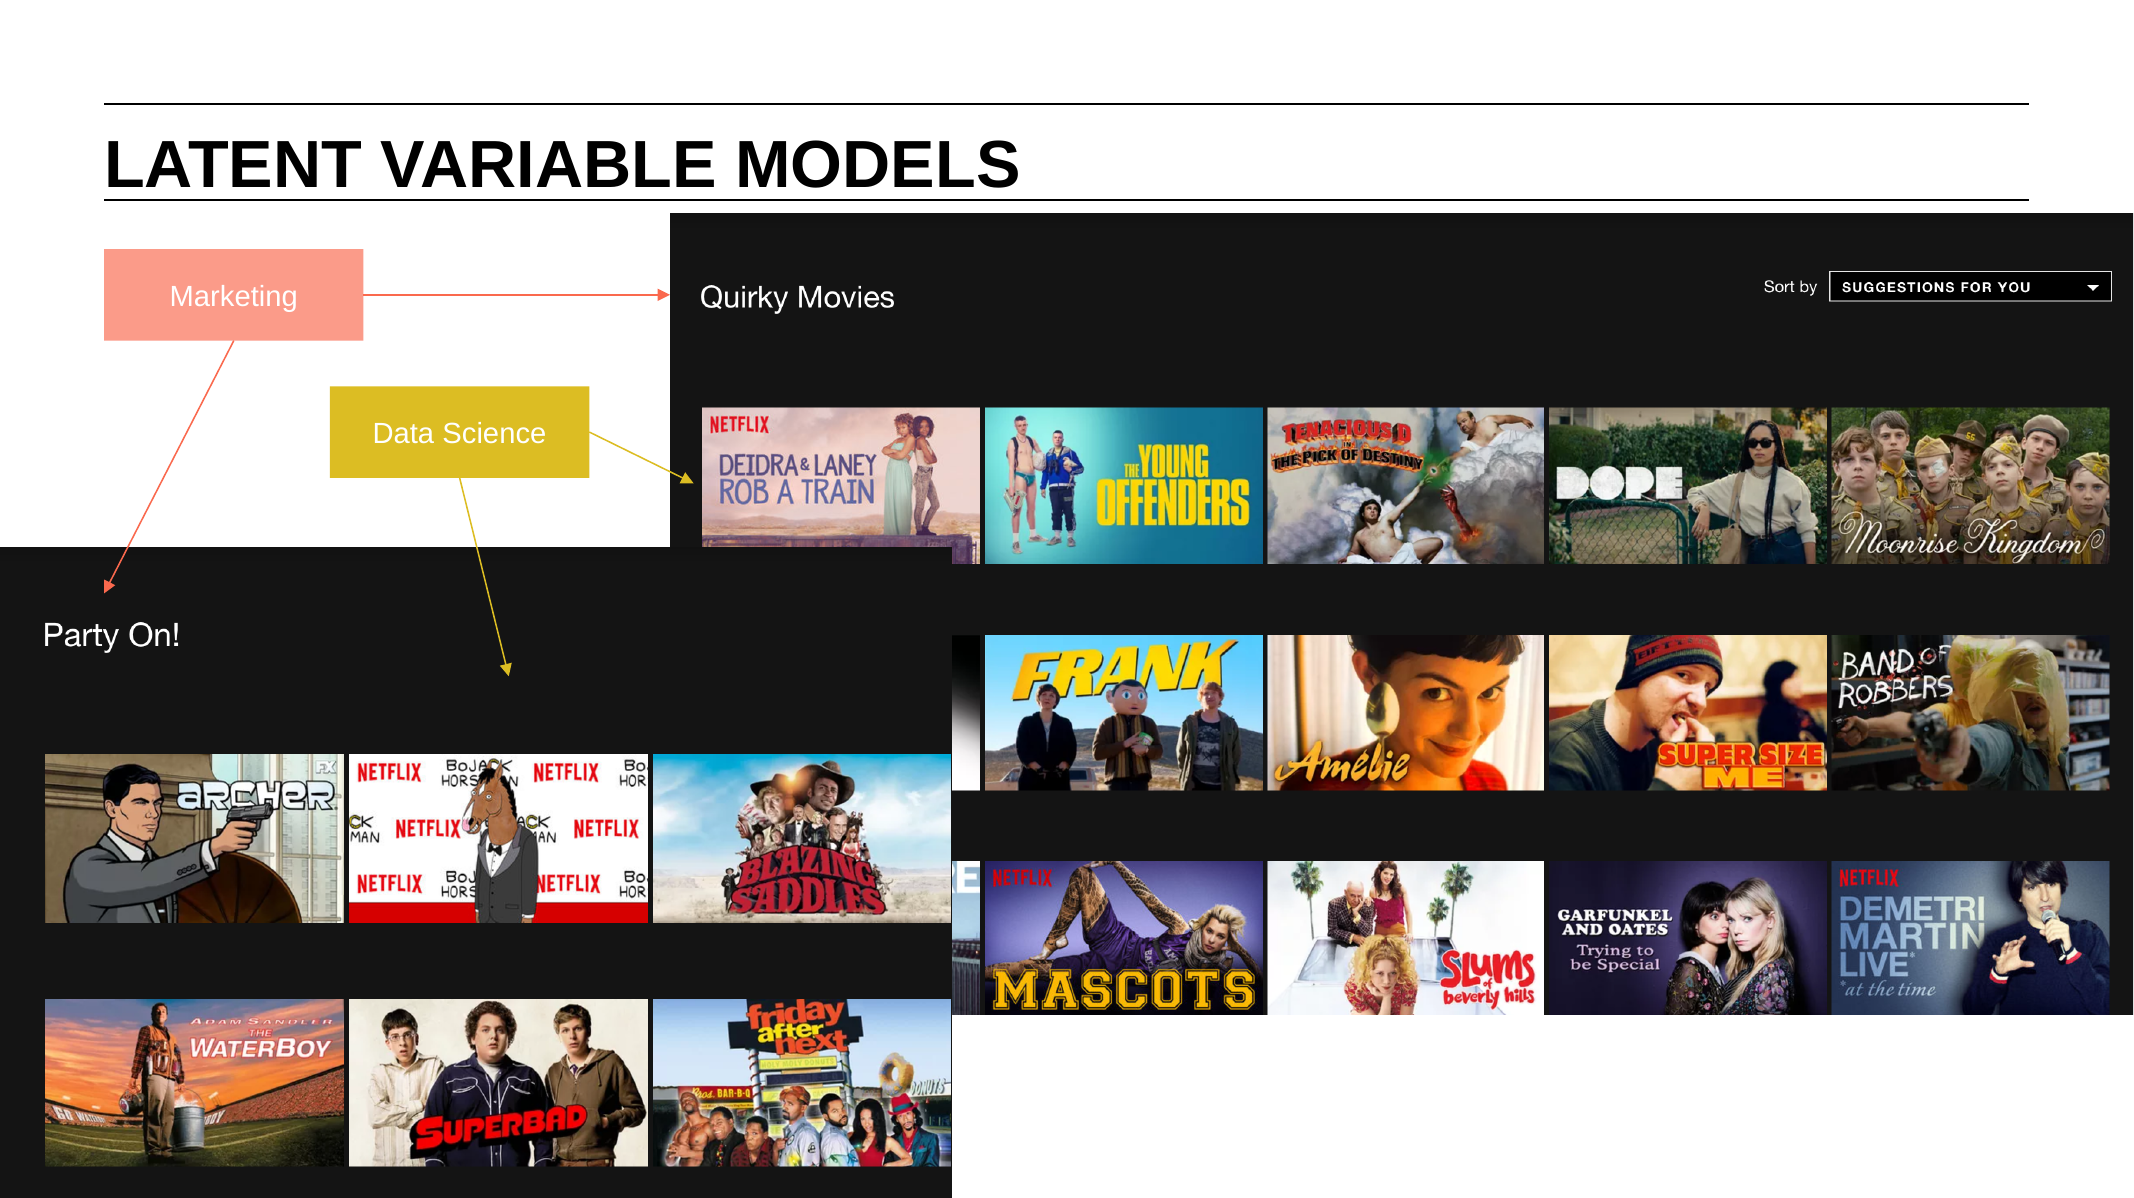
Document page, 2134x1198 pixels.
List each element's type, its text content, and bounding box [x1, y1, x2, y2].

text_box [103, 340, 235, 594]
text_box Data Science [328, 384, 591, 480]
text_box LATENT VARIABLE MODELS [104, 120, 2030, 192]
text_box Marketing [102, 247, 366, 343]
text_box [589, 431, 694, 484]
picture [0, 213, 2134, 1198]
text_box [459, 477, 509, 677]
